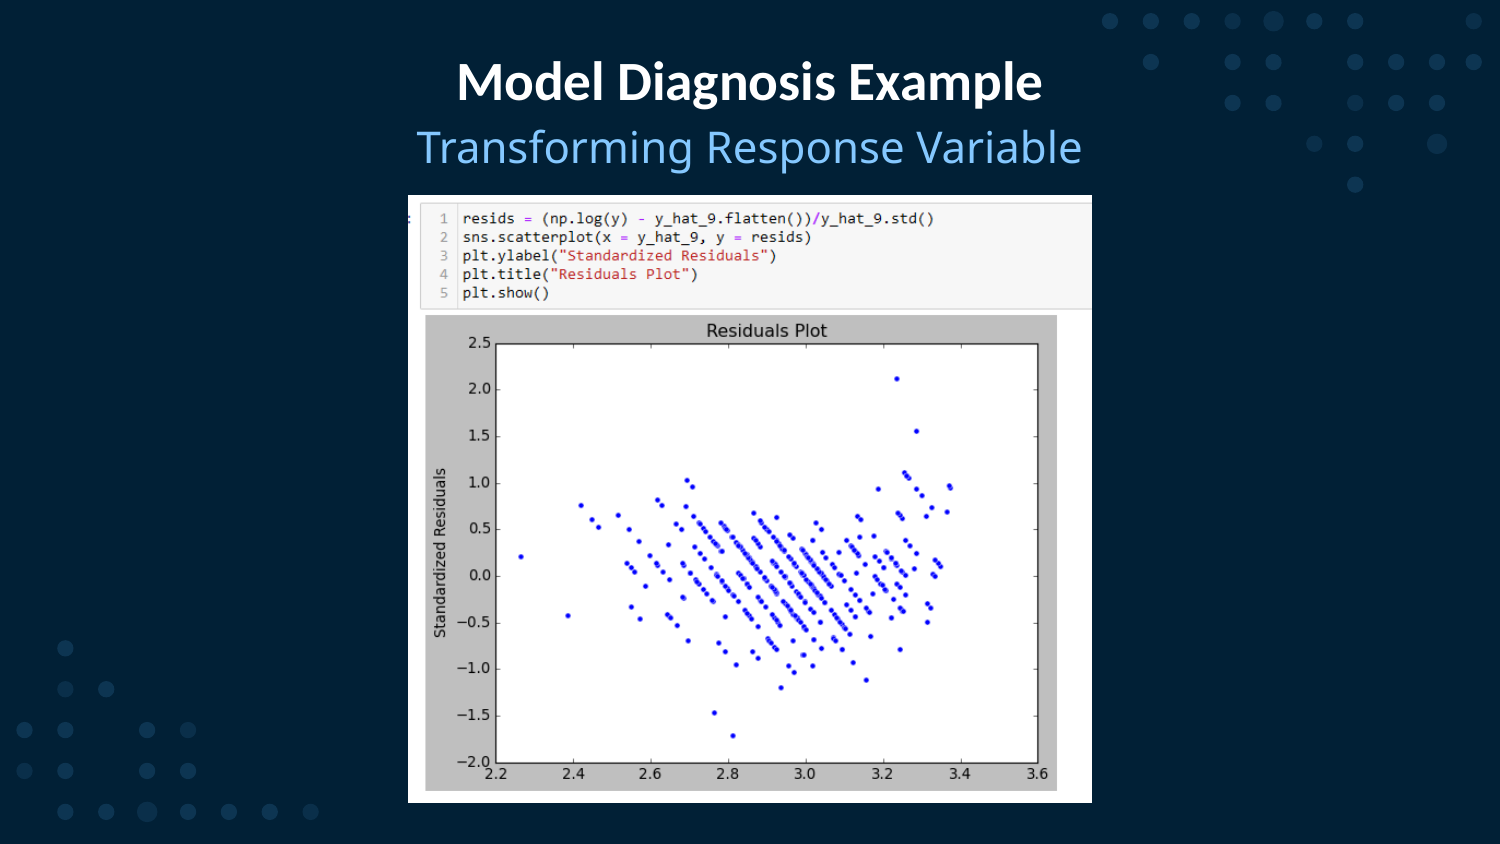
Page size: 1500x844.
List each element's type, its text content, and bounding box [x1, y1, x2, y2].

title Model Diagnosis Example [103, 44, 1397, 120]
picture [408, 195, 1092, 803]
list Transforming Response Variable [103, 120, 1397, 196]
